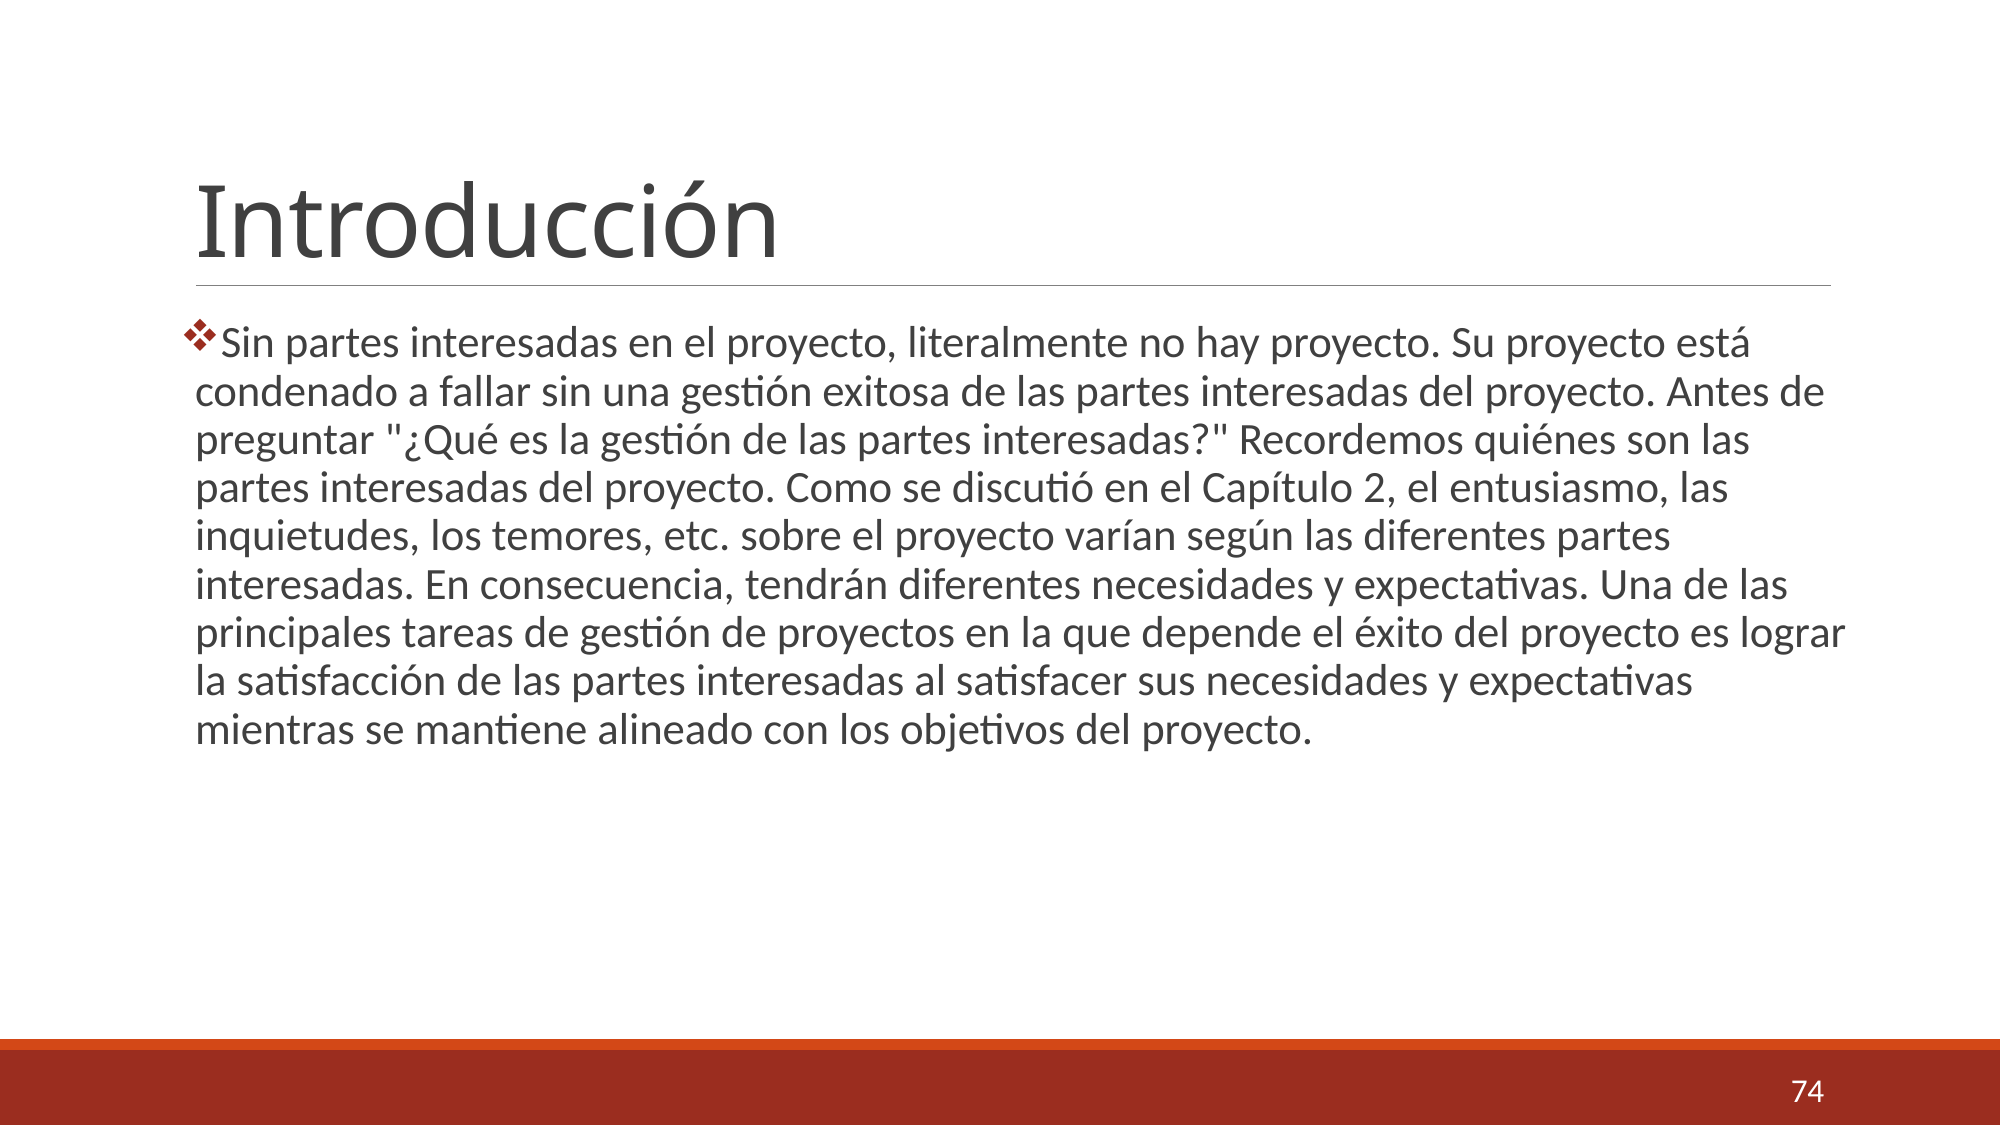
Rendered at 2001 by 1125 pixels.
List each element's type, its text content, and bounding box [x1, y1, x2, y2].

list Sin partes interesadas en el proyecto, literalmente no hay proyecto. Su proyecto está condenado a fallar sin una gestión exitosa de las partes interesadas del proyecto. Antes de preguntar "¿Qué es la gestión de las partes interesadas?" Recordemos quiénes son las partes interesadas del proyecto. Como se discutió en el Capítulo 2, el entusiasmo, las inquietudes, los temores, etc. sobre el proyecto varían según las diferentes partes interesadas. En consecuencia, tendrán diferentes necesidades y expectativas. Una de las principales tareas de gestión de proyectos en la que depende el éxito del proyecto es lograr la satisfacción de las partes interesadas al satisfacer sus necesidades y expectativas mientras se mantiene alineado con los objetivos del proyecto. [180, 311, 1864, 1060]
title Introducción [180, 47, 1830, 285]
slide_number 74 [1624, 1059, 1840, 1120]
